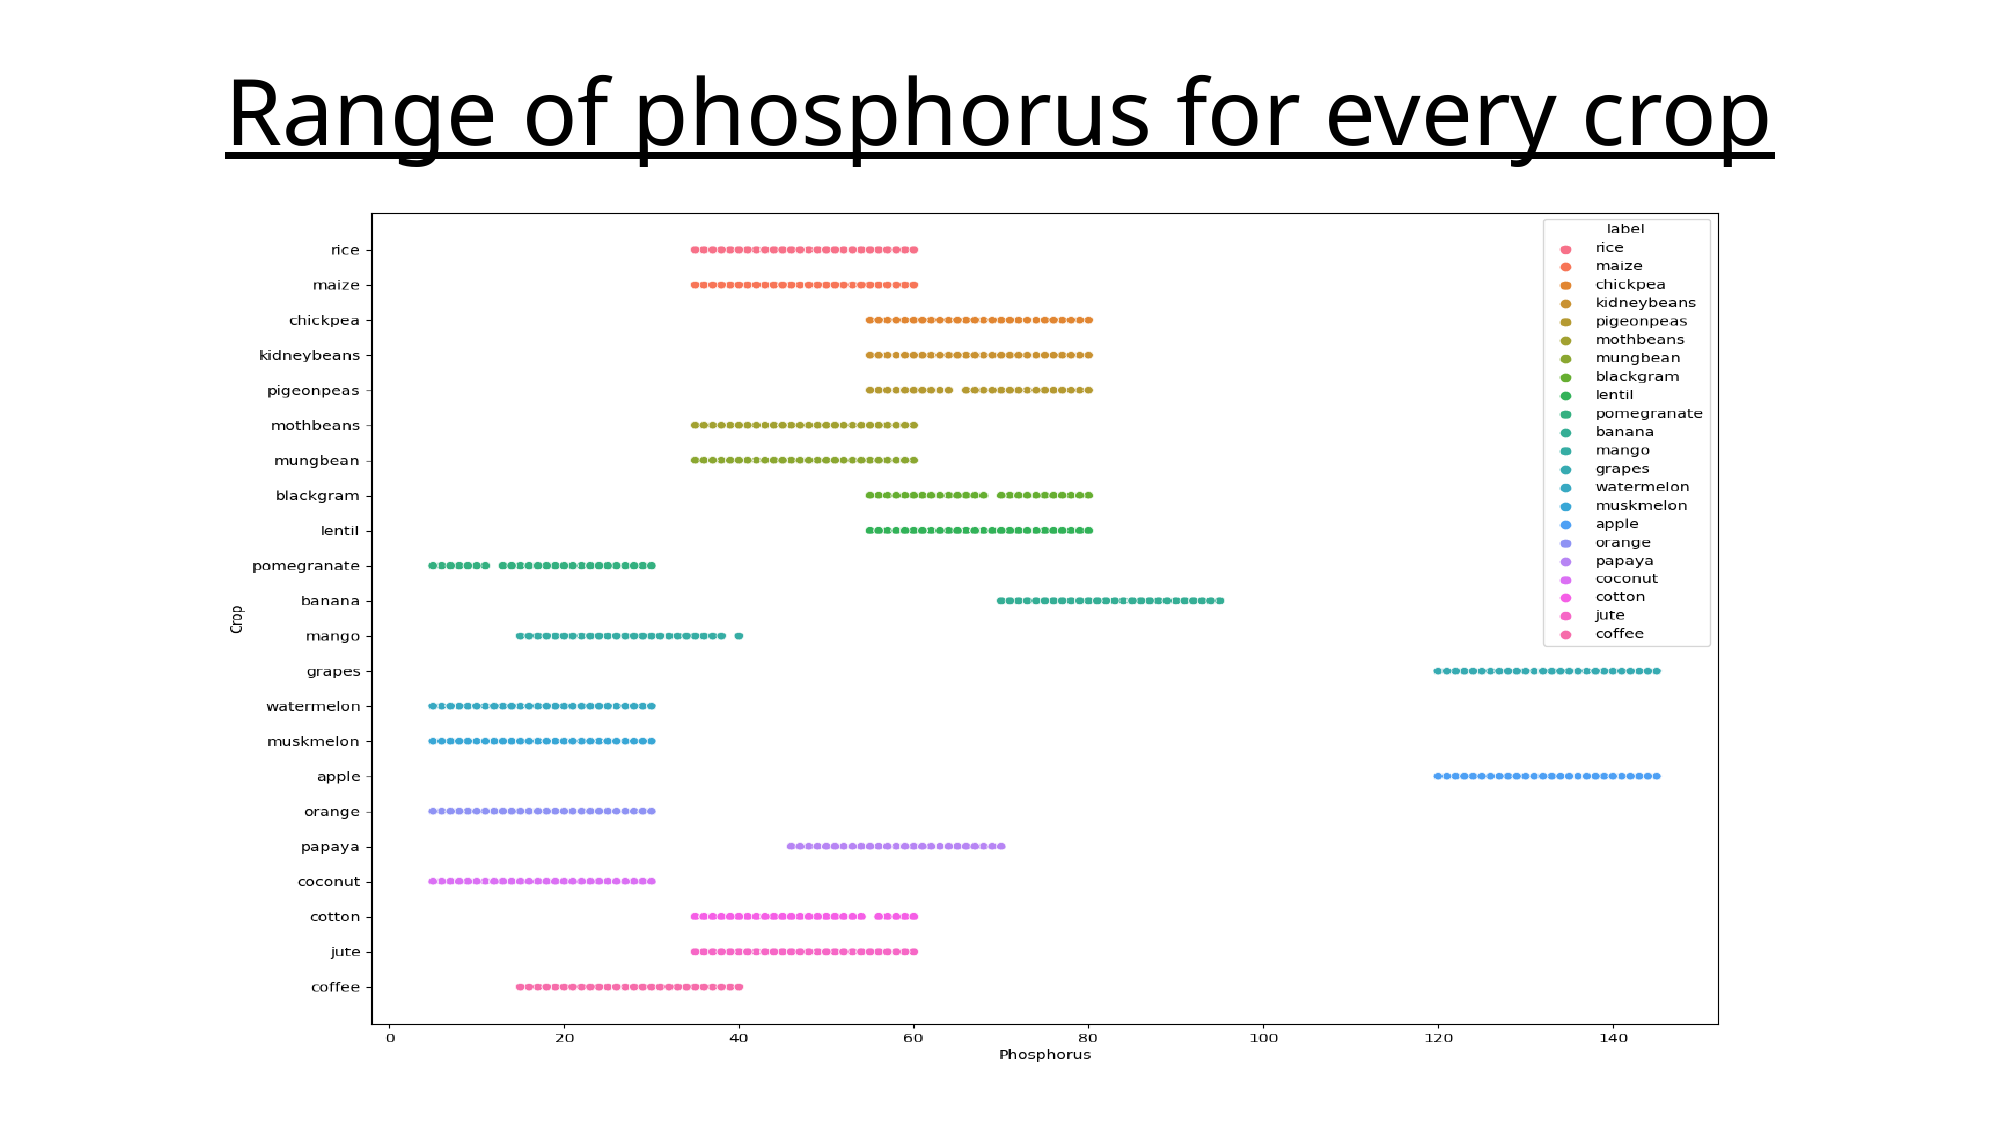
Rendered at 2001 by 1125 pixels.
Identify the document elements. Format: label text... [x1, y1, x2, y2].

title Range of phosphorus for every crop [0, 0, 2000, 218]
picture [218, 204, 1729, 1071]
